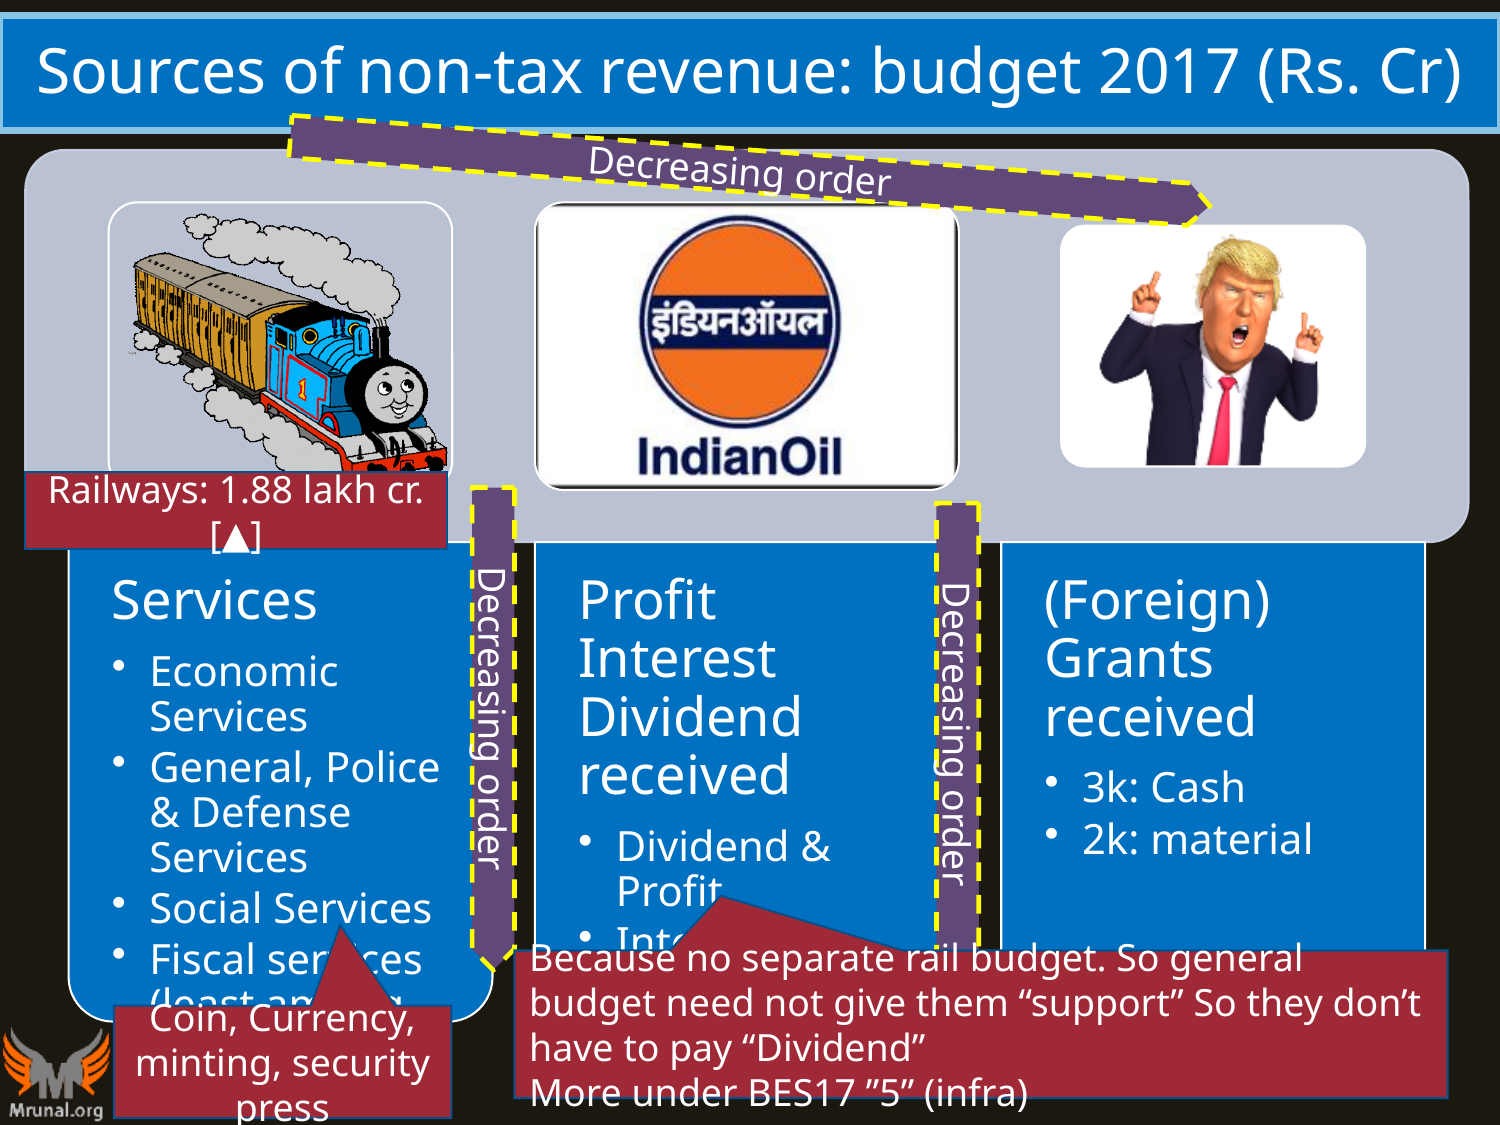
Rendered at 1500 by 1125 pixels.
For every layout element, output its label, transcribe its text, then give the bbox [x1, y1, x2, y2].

title Sources of non-tax revenue: budget 2017 (Rs. Cr) [0, 12, 1500, 134]
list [25, 149, 1469, 1022]
text_box Decreasing order [288, 114, 738, 149]
text_box Coin, Currency, minting, security press [112, 1022, 453, 1120]
text_box Because no separate rail budget. So general budget need not give them “support” So they don’t have to pay “Dividend” More under BES17 ”5” (infra) [513, 1022, 1449, 1100]
picture [0, 1024, 114, 1125]
